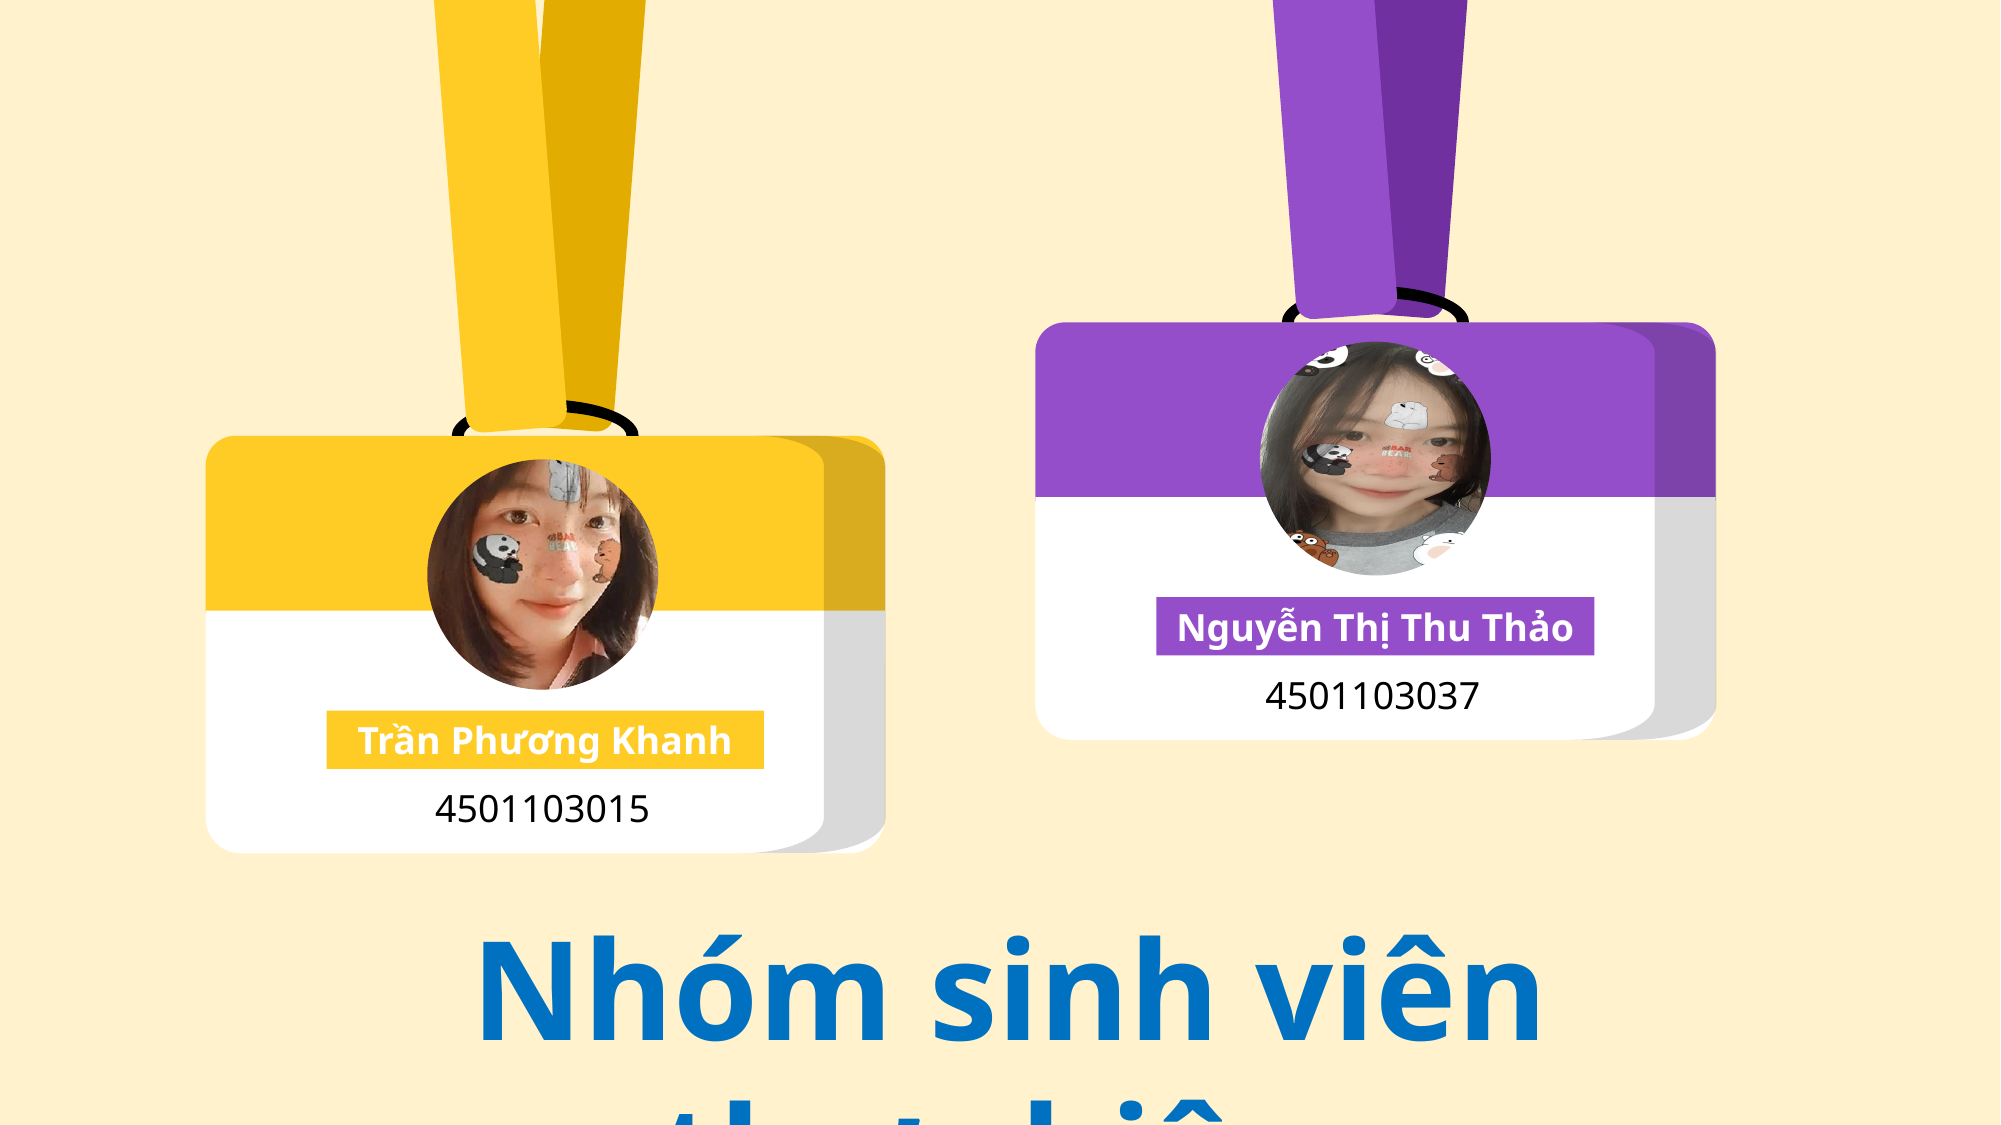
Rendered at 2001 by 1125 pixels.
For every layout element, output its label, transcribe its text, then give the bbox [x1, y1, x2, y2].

text_box Nhóm sinh viên thực hiện [379, 895, 1641, 1125]
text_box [205, 0, 886, 854]
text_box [1035, 0, 1717, 740]
